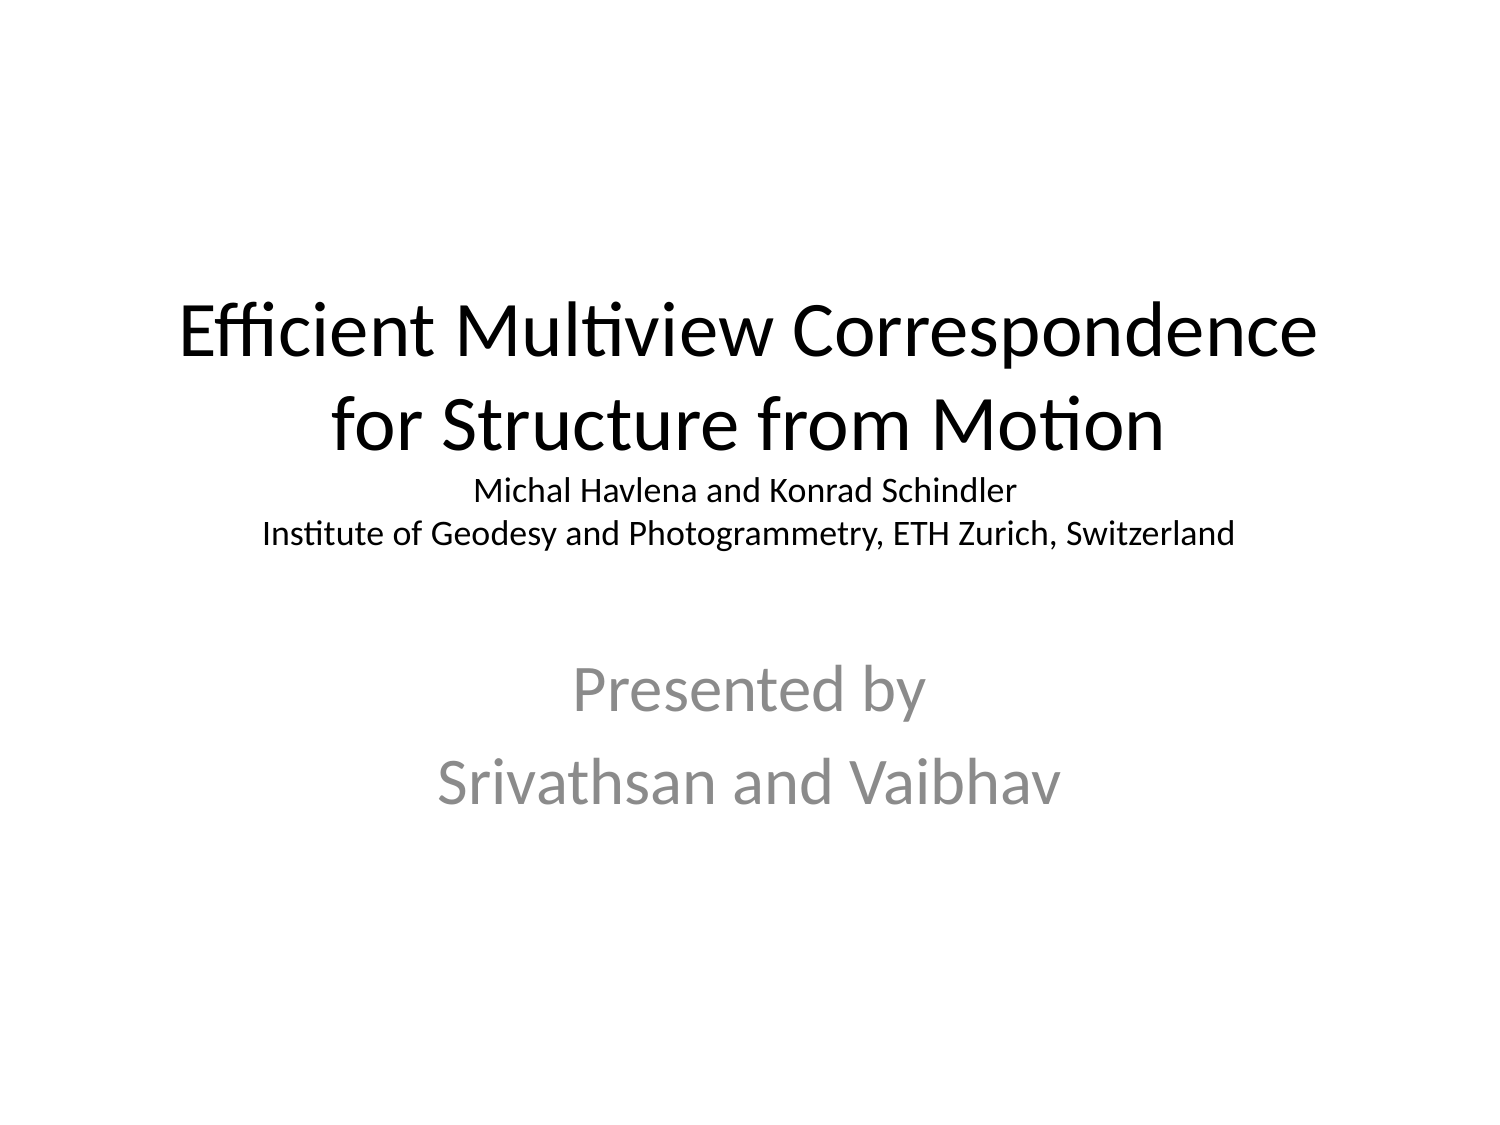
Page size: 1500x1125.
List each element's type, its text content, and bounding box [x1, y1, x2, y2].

title Efficient Multiview Correspondence for Structure from Motion Michal Havlena and Konrad Schindler Institute of Geodesy and Photogrammetry, ETH Zurich, Switzerland [112, 267, 1388, 563]
subtitle Presented by Srivathsan and Vaibhav [225, 637, 1275, 925]
